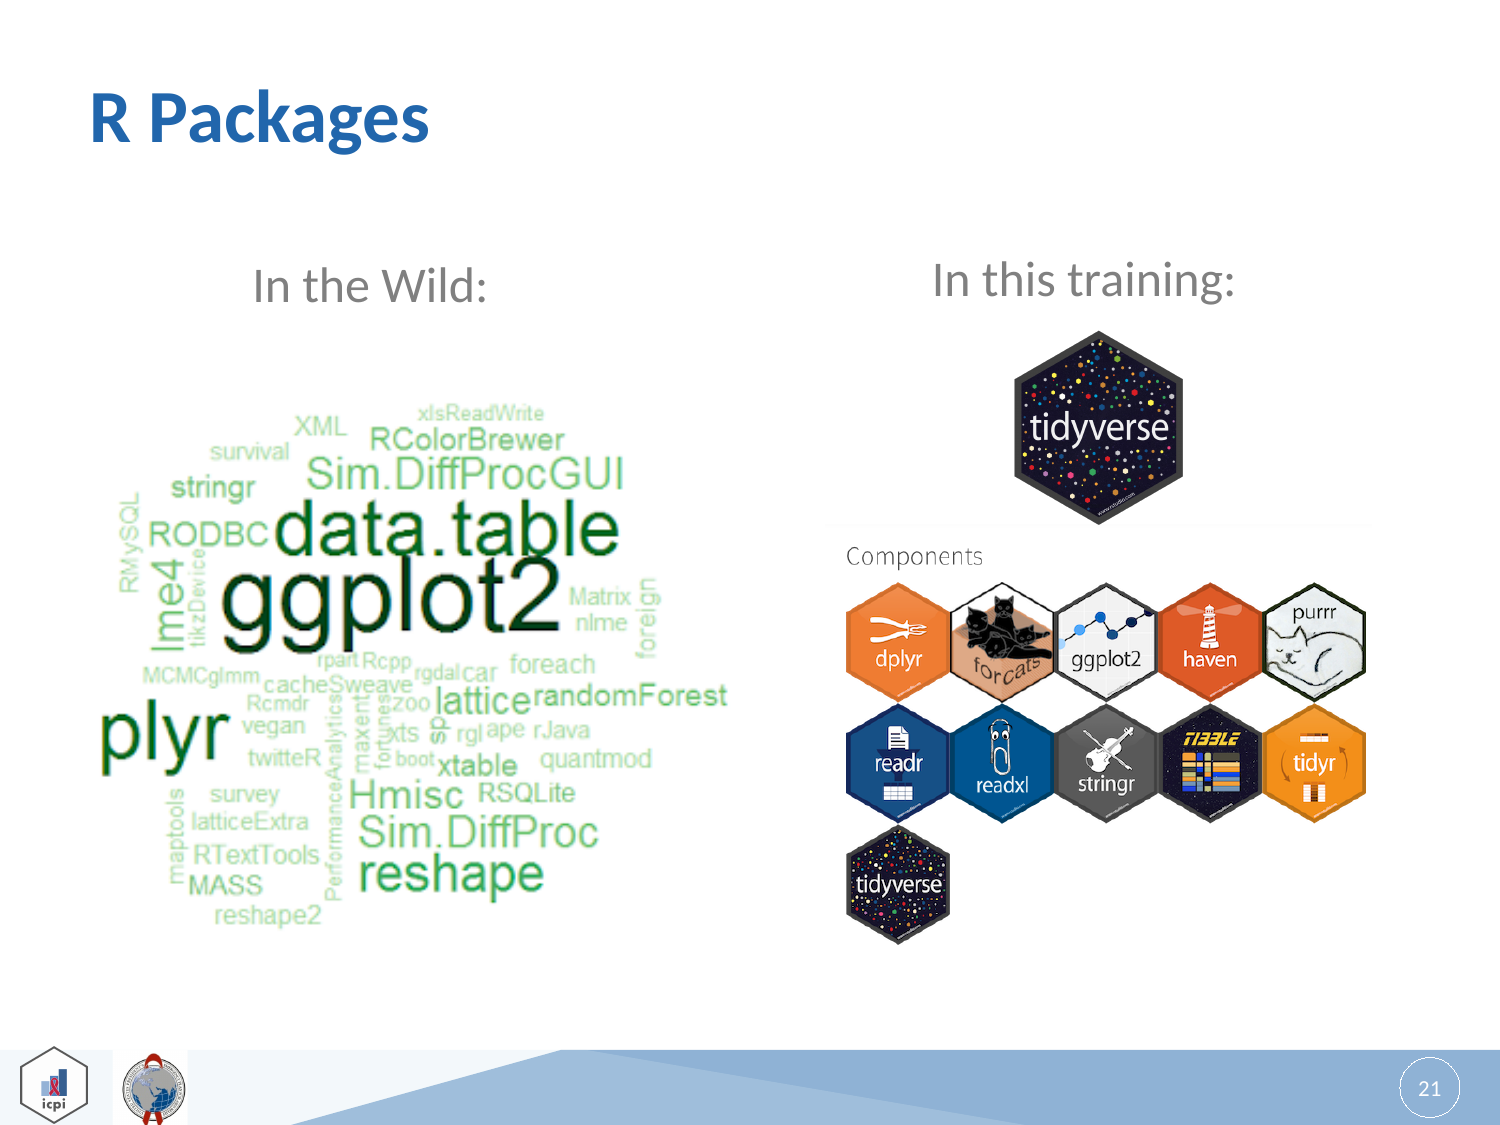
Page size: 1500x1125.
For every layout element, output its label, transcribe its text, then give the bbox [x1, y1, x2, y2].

text_box In the Wild: [237, 244, 550, 320]
title R Packages [75, 60, 1425, 150]
picture [112, 1050, 188, 1125]
text_box In this training: [917, 239, 1280, 314]
picture [824, 330, 1372, 947]
slide_number 21 [1399, 1057, 1460, 1118]
picture [20, 1046, 88, 1124]
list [74, 374, 760, 959]
